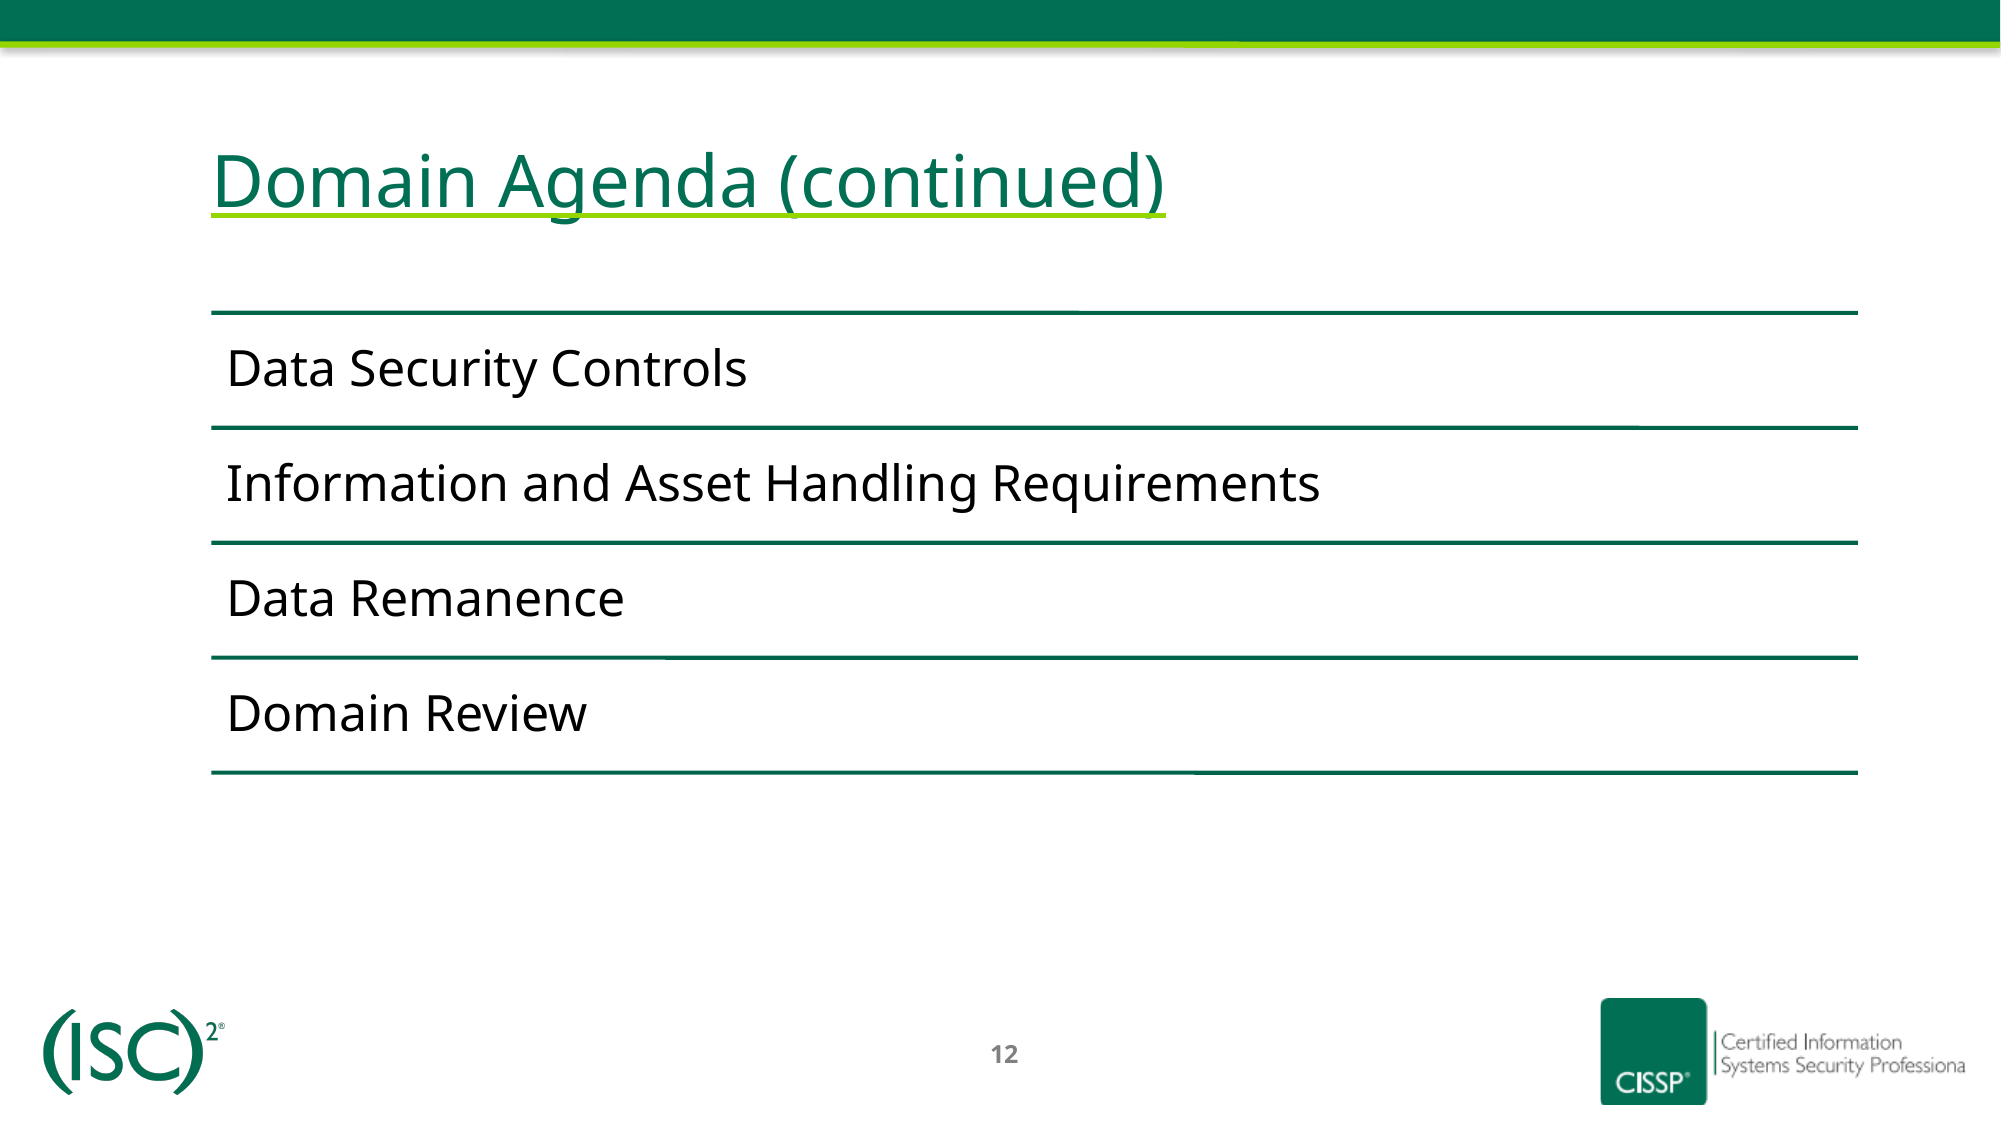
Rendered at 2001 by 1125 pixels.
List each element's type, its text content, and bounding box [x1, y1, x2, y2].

picture [40, 1005, 228, 1099]
title Domain Agenda (continued) [196, 91, 1618, 280]
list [211, 312, 1859, 1004]
